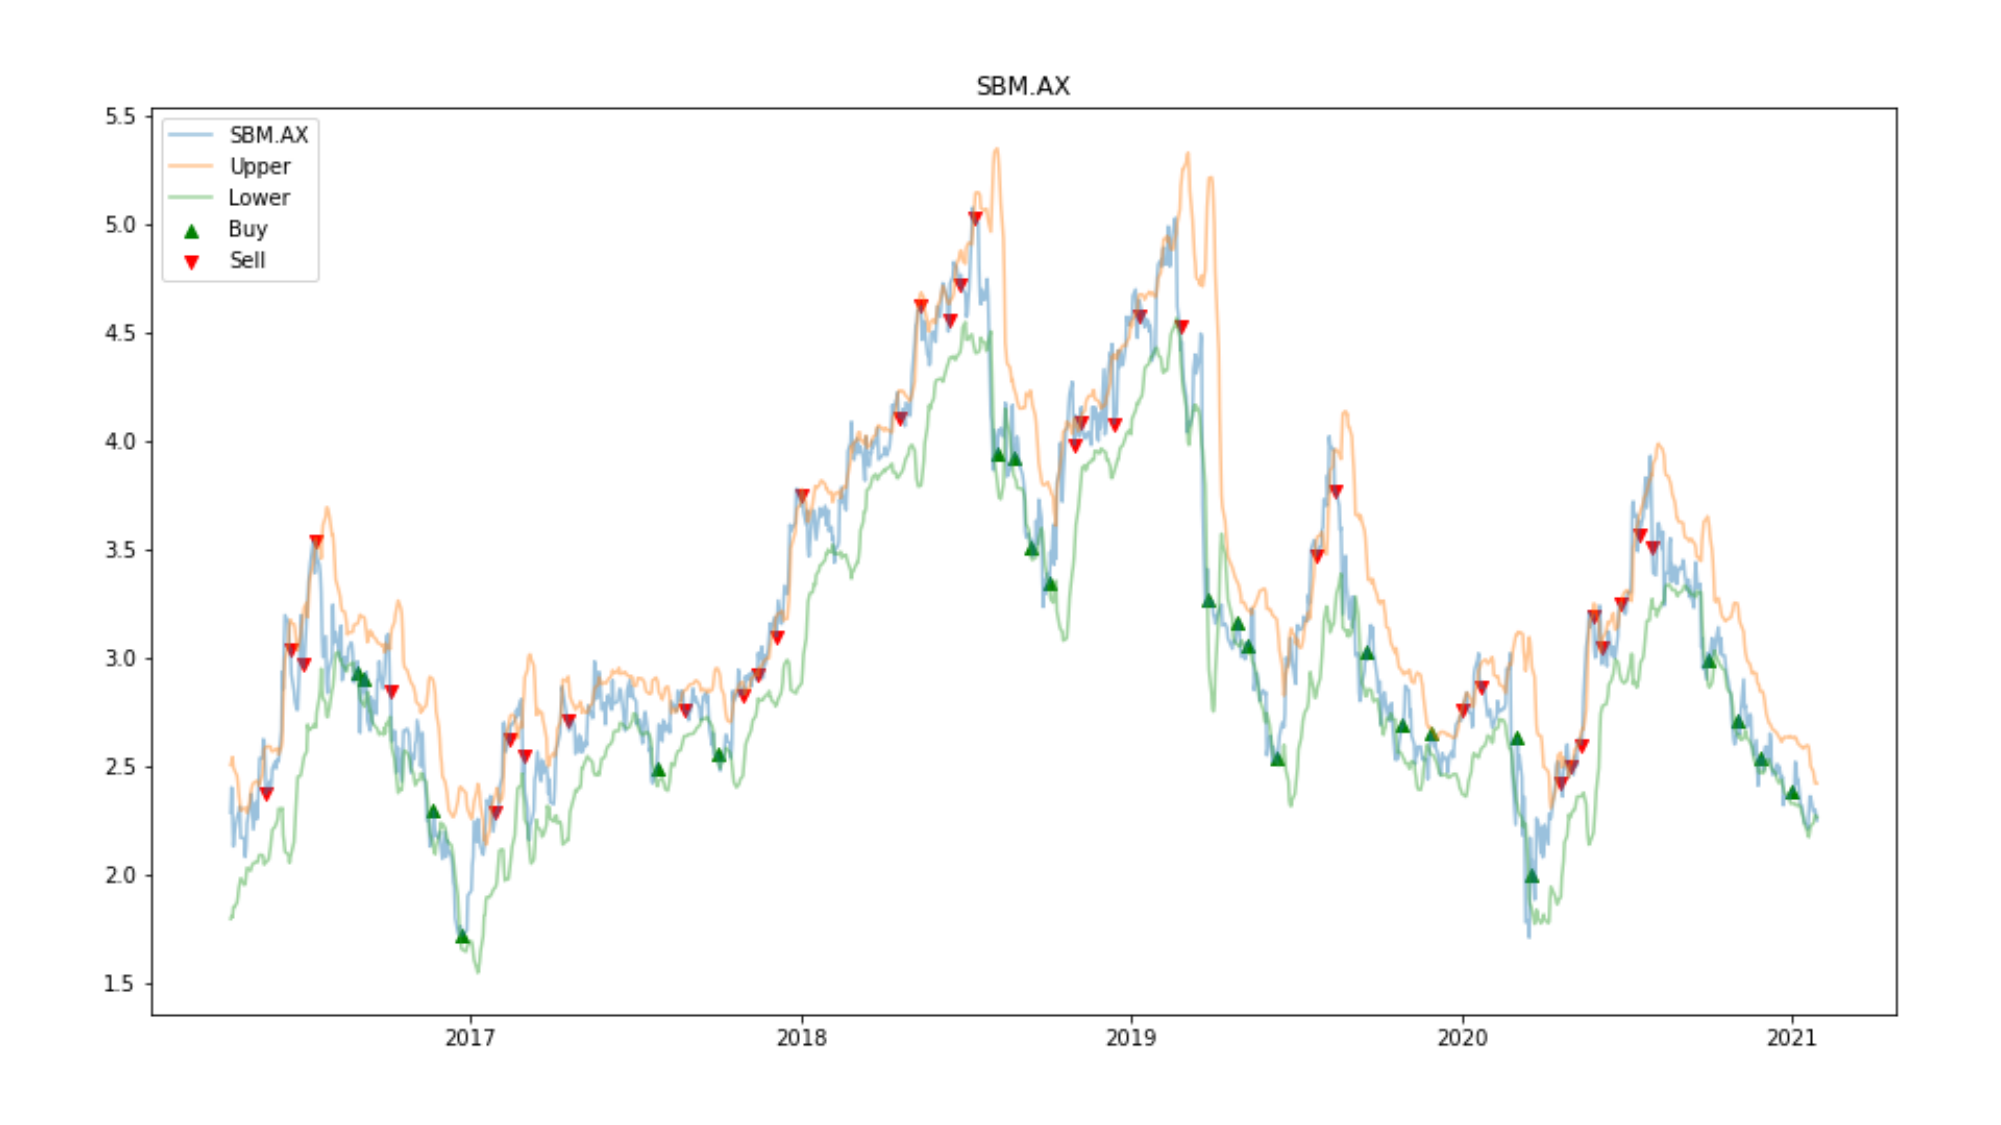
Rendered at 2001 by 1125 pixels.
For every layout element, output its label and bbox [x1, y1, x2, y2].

picture [89, 60, 1911, 1065]
